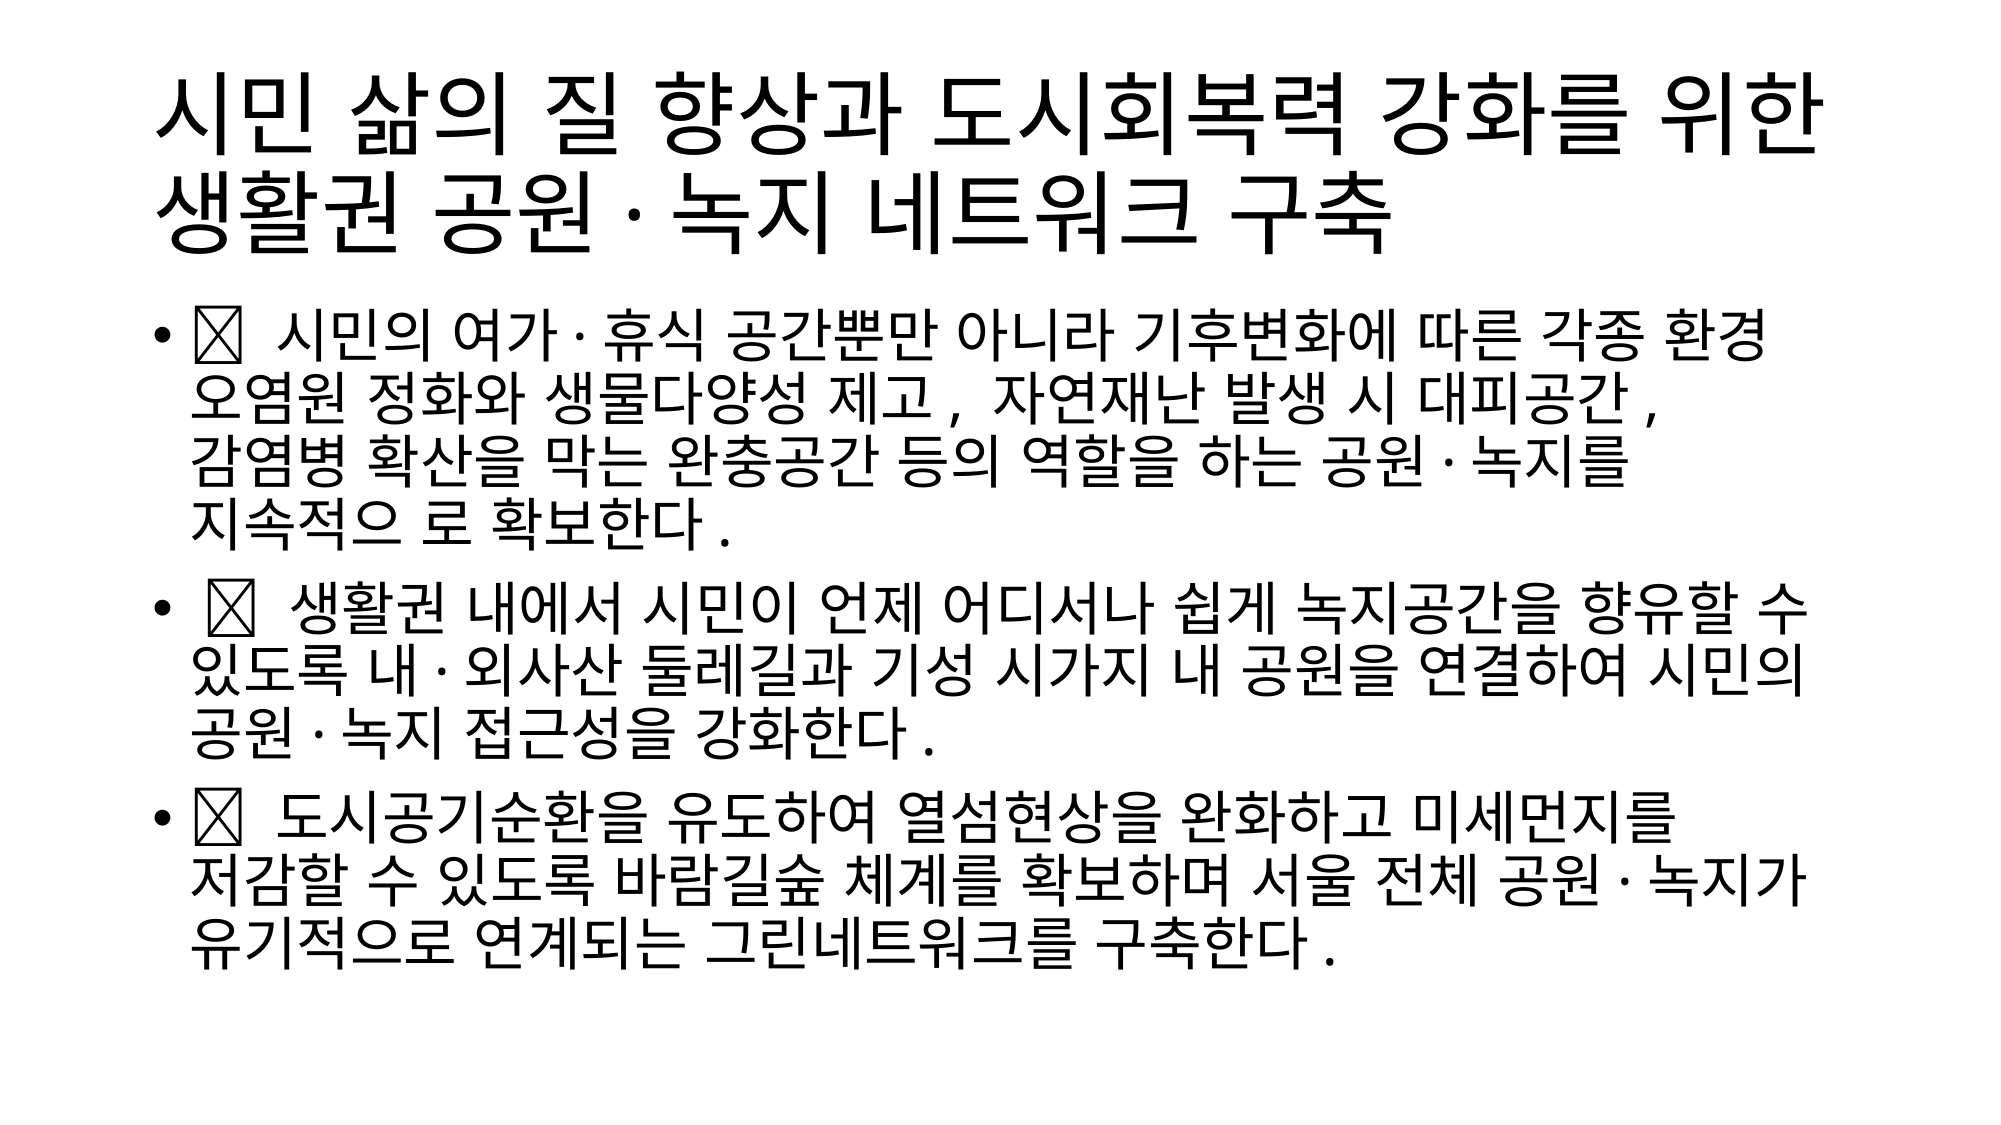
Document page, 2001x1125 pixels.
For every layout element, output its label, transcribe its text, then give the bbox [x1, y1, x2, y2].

list  시민의 여가·휴식 공간뿐만 아니라 기후변화에 따른 각종 환경 오염원 정화와 생물다양성 제고, 자연재난 발생 시 대피공간, 감염병 확산을 막는 완충공간 등의 역할을 하는 공원·녹지를 지속적으 로 확보한다.  생활권 내에서 시민이 언제 어디서나 쉽게 녹지공간을 향유할 수 있도록 내·외사산 둘레길과 기성 시가지 내 공원을 연결하여 시민의 공원·녹지 접근성을 강화한다.  도시공기순환을 유도하여 열섬현상을 완화하고 미세먼지를 저감할 수 있도록 바람길숲 체계를 확보하며 서울 전체 공원·녹지가 유기적으로 연계되는 그린네트워크를 구축한다. [137, 299, 1863, 1014]
title 시민 삶의 질 향상과 도시회복력 강화를 위한 생활권 공원·녹지 네트워크 구축 [137, 59, 1863, 278]
